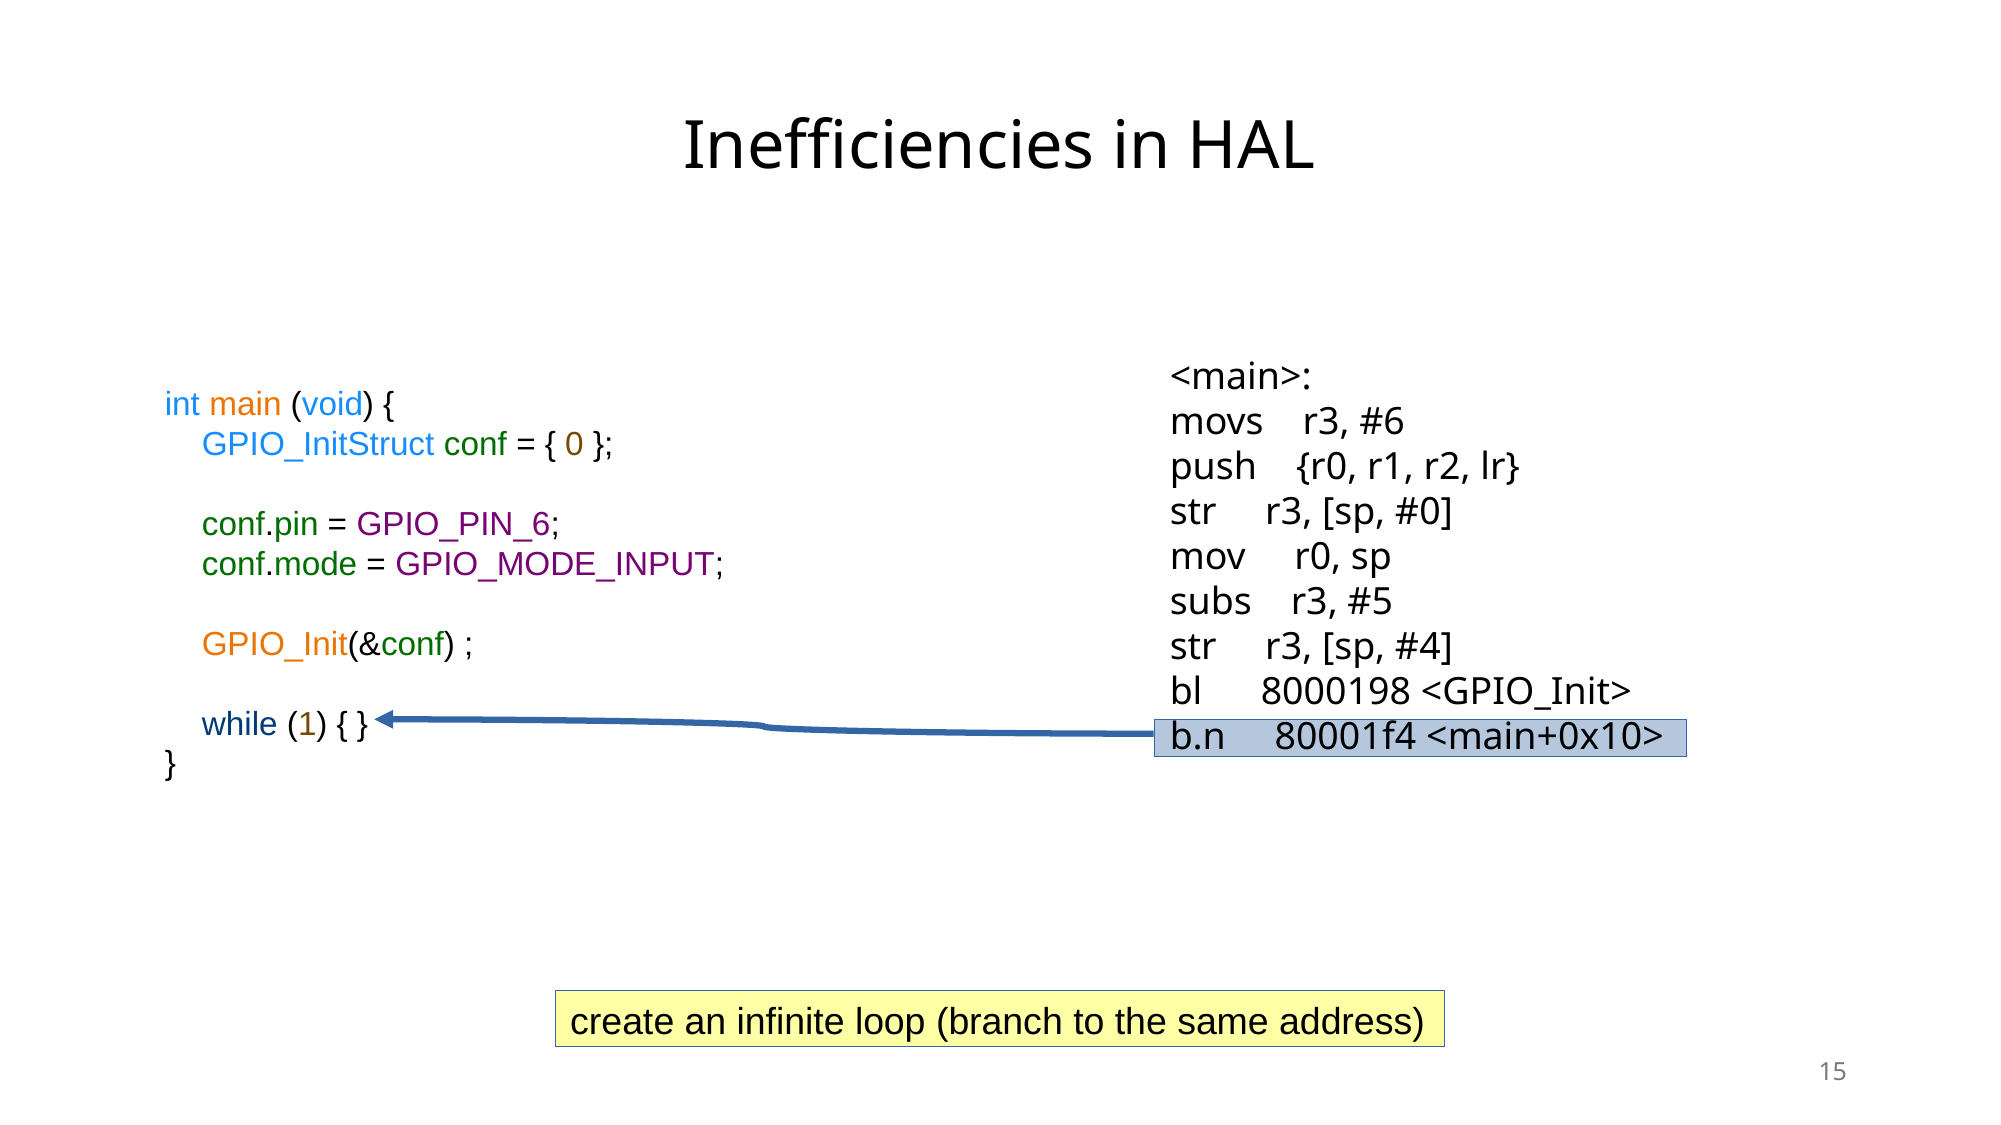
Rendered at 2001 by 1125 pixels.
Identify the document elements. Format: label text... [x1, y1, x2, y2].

slide_number 15 [1412, 1042, 1862, 1102]
text_box int main (void) { GPIO_InitStruct conf = { 0 }; conf.pin = GPIO_PIN_6; conf.mode = GPIO_MODE_INPUT; GPIO_Init(&conf) ; while (1) { } } [150, 375, 937, 787]
text_box create an infinite loop (branch to the same address) [555, 990, 1445, 1047]
text_box Inefficiencies in HAL [317, 103, 1683, 270]
text_box <main>: movs r3, #6 push {r0, r1, r2, lr} str r3, [sp, #0] mov r0, sp subs r3, #5 str r3, [sp, #4] bl 8000198 <GPIO_Init> b.n 80001f4 <main+0x10> [1154, 345, 1867, 850]
text_box [374, 713, 1154, 734]
